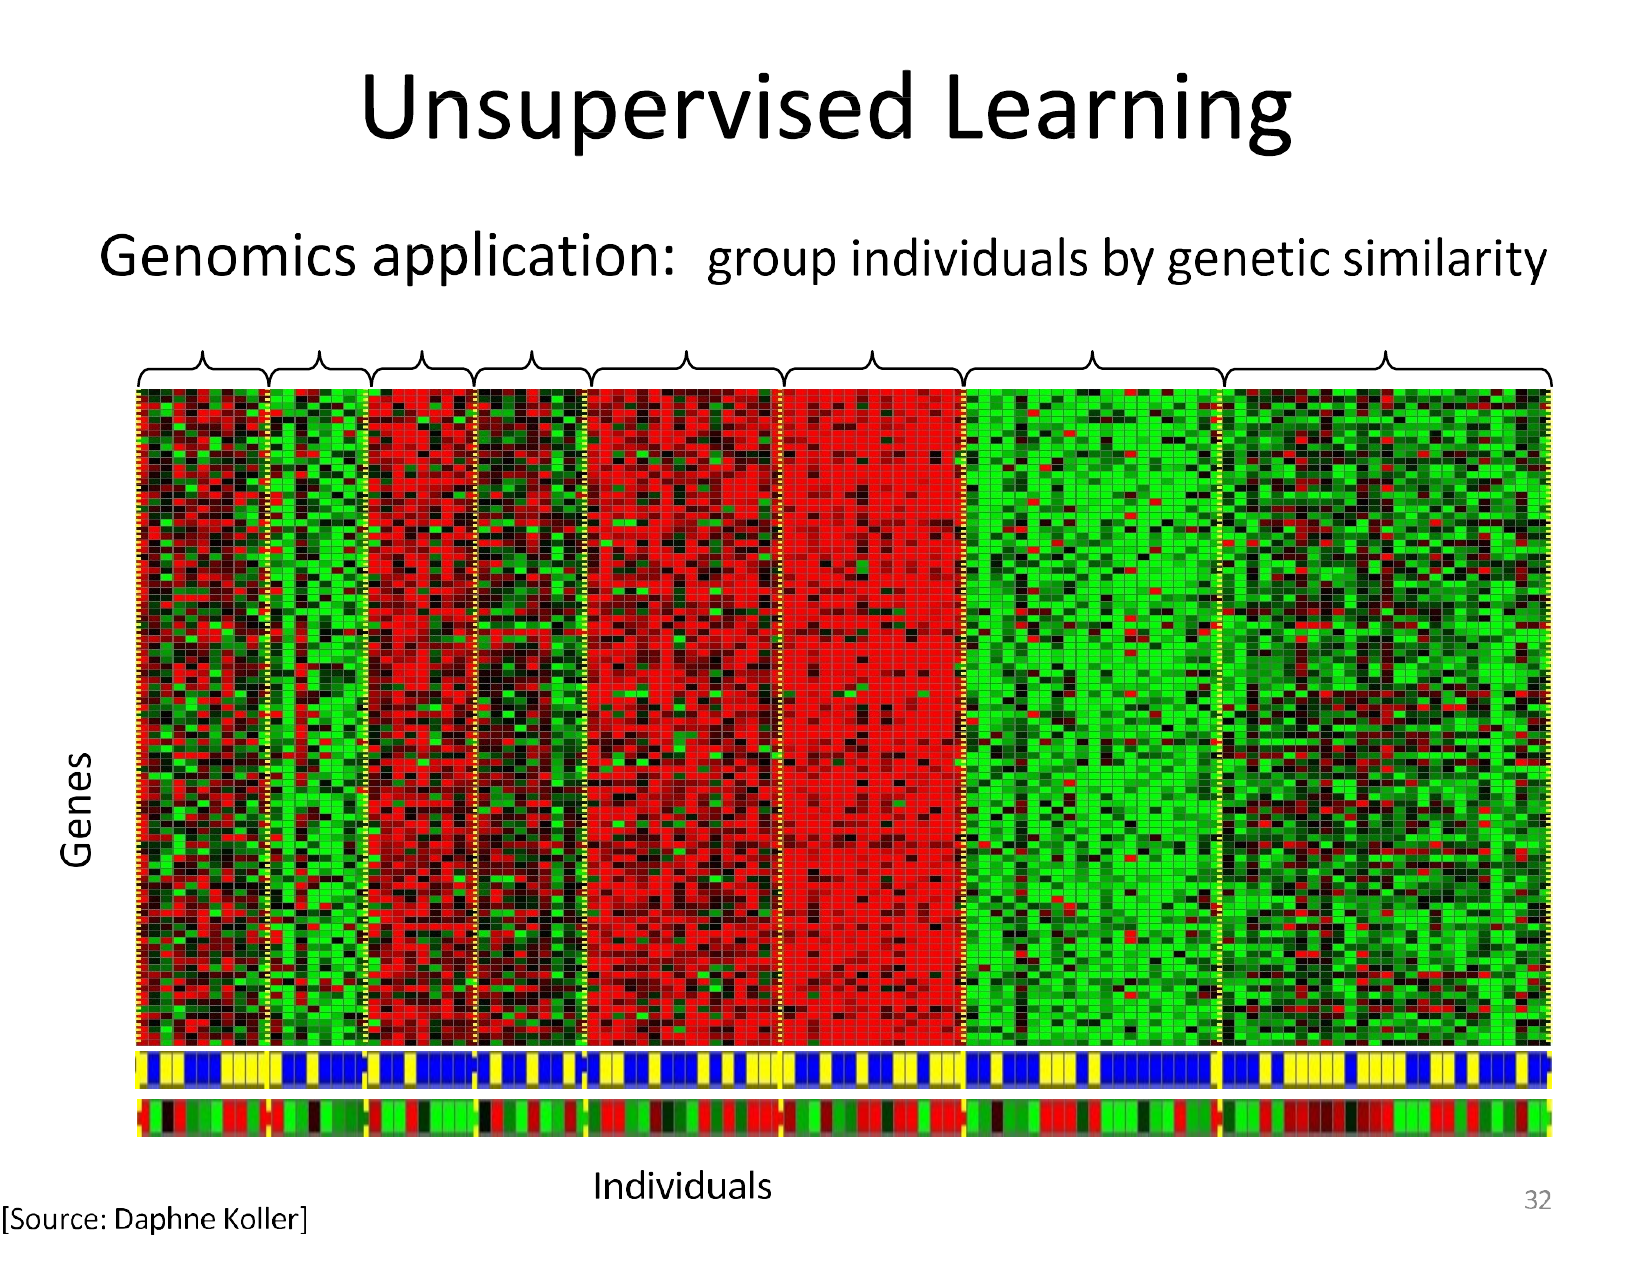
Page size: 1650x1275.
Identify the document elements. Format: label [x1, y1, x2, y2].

picture [1344, 236, 1547, 285]
text_box [624, 90, 666, 140]
text_box [1177, 72, 1188, 83]
text_box [665, 245, 673, 254]
text_box [1178, 91, 1187, 139]
picture [1168, 238, 1329, 285]
text_box [1038, 90, 1075, 140]
text_box [1249, 90, 1292, 157]
text_box [135, 349, 1554, 1089]
text_box [1105, 236, 1155, 285]
picture [853, 236, 1087, 276]
text_box [988, 90, 1029, 140]
text_box [521, 91, 560, 140]
picture [136, 1099, 1553, 1137]
picture [2, 1206, 105, 1234]
text_box [441, 244, 468, 287]
text_box [819, 90, 861, 140]
text_box [869, 69, 911, 140]
picture [374, 243, 399, 276]
picture [707, 248, 836, 285]
text_box [116, 1206, 215, 1235]
text_box [429, 90, 468, 139]
text_box [758, 72, 769, 83]
text_box [478, 90, 511, 140]
text_box [595, 1170, 772, 1200]
text_box [1089, 90, 1116, 139]
text_box [407, 244, 434, 287]
text_box [678, 90, 704, 139]
text_box [365, 74, 414, 140]
text_box [708, 91, 751, 139]
text_box [1201, 90, 1240, 139]
text_box [574, 90, 616, 157]
text_box [1524, 1190, 1551, 1210]
picture [101, 232, 355, 276]
text_box [949, 74, 983, 139]
picture [474, 230, 656, 276]
picture [59, 753, 91, 868]
text_box [225, 1206, 306, 1234]
text_box [759, 91, 768, 139]
text_box [665, 267, 673, 275]
text_box [1125, 90, 1163, 139]
text_box [779, 90, 811, 140]
